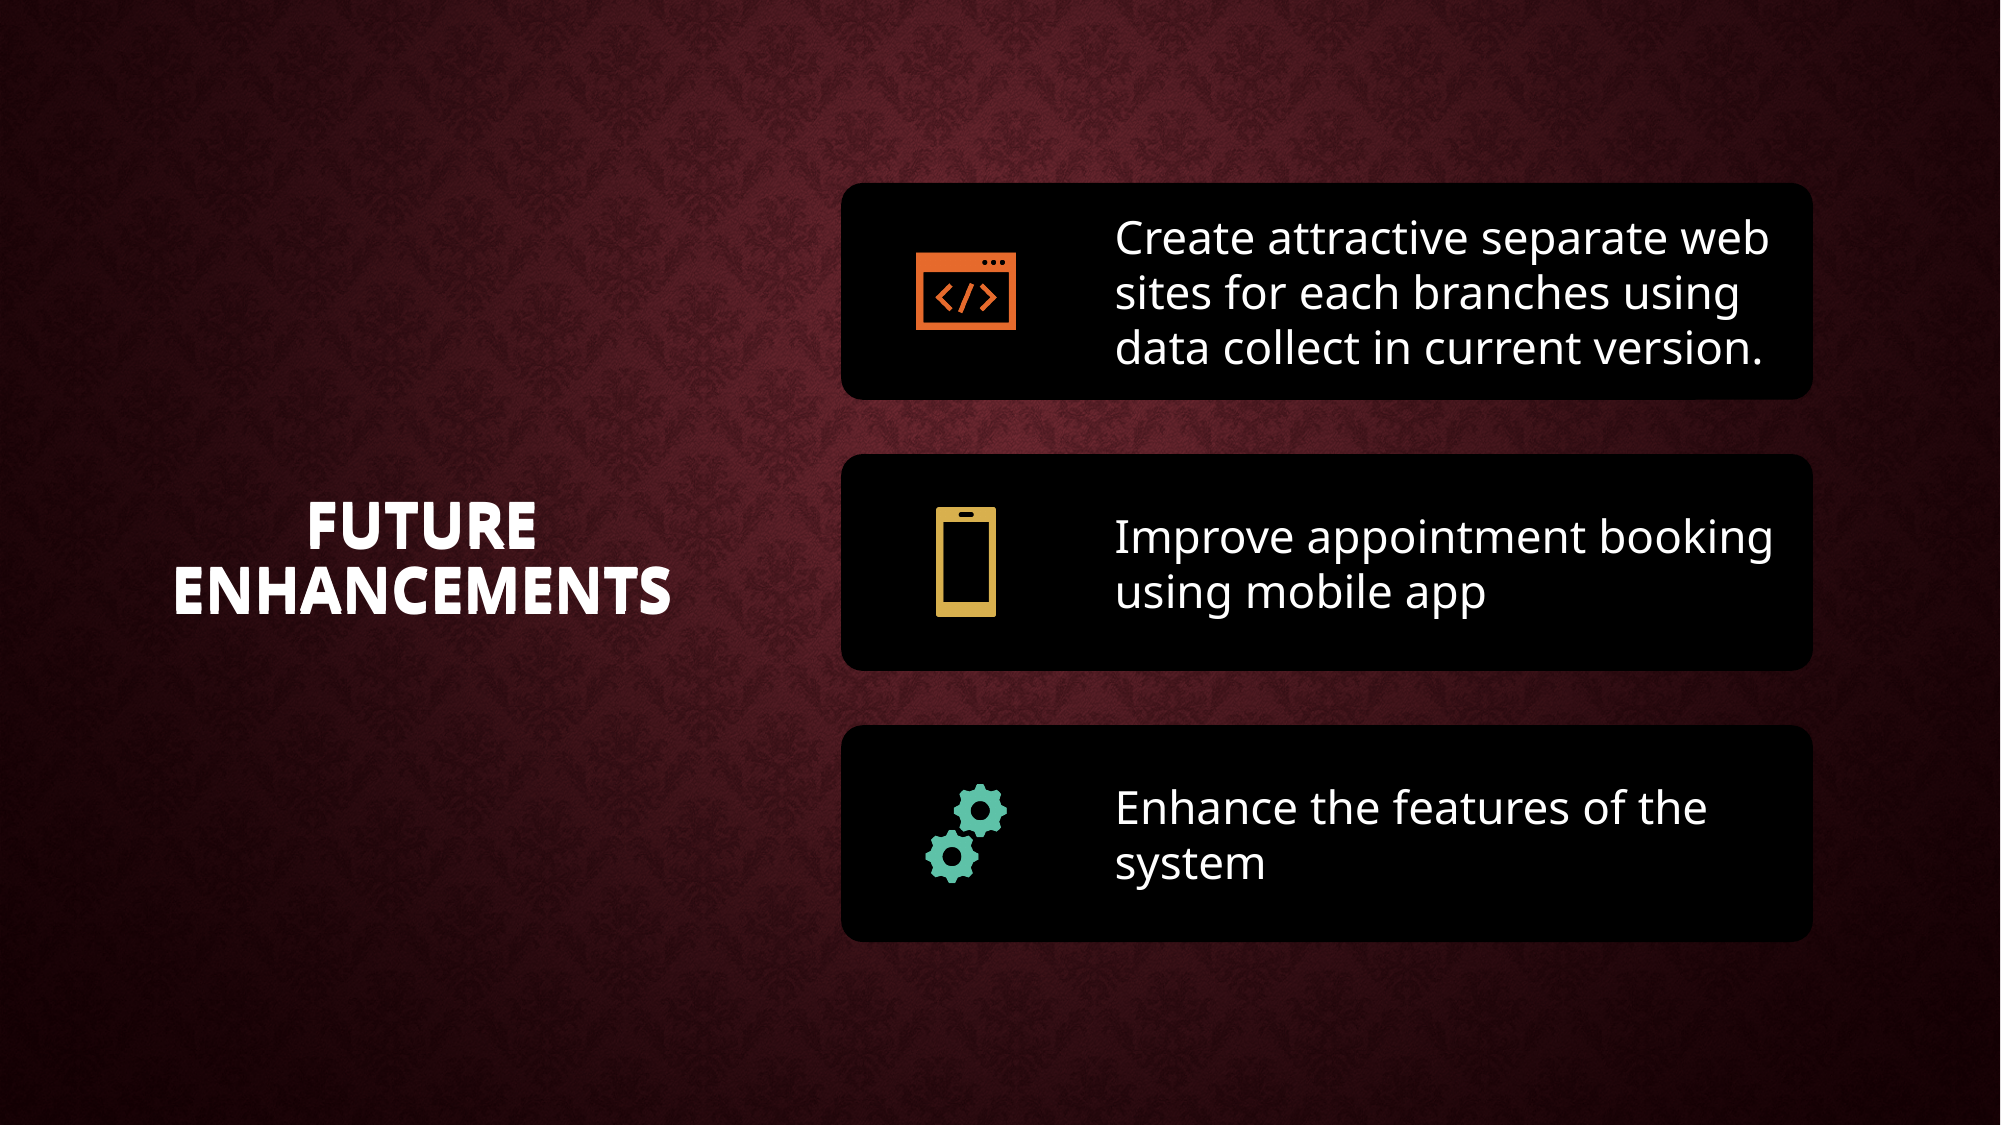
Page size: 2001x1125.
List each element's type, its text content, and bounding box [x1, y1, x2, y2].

text_box Future Enhancements [123, 102, 721, 1023]
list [840, 182, 1814, 943]
text_box Future Enhancements [123, 98, 721, 102]
